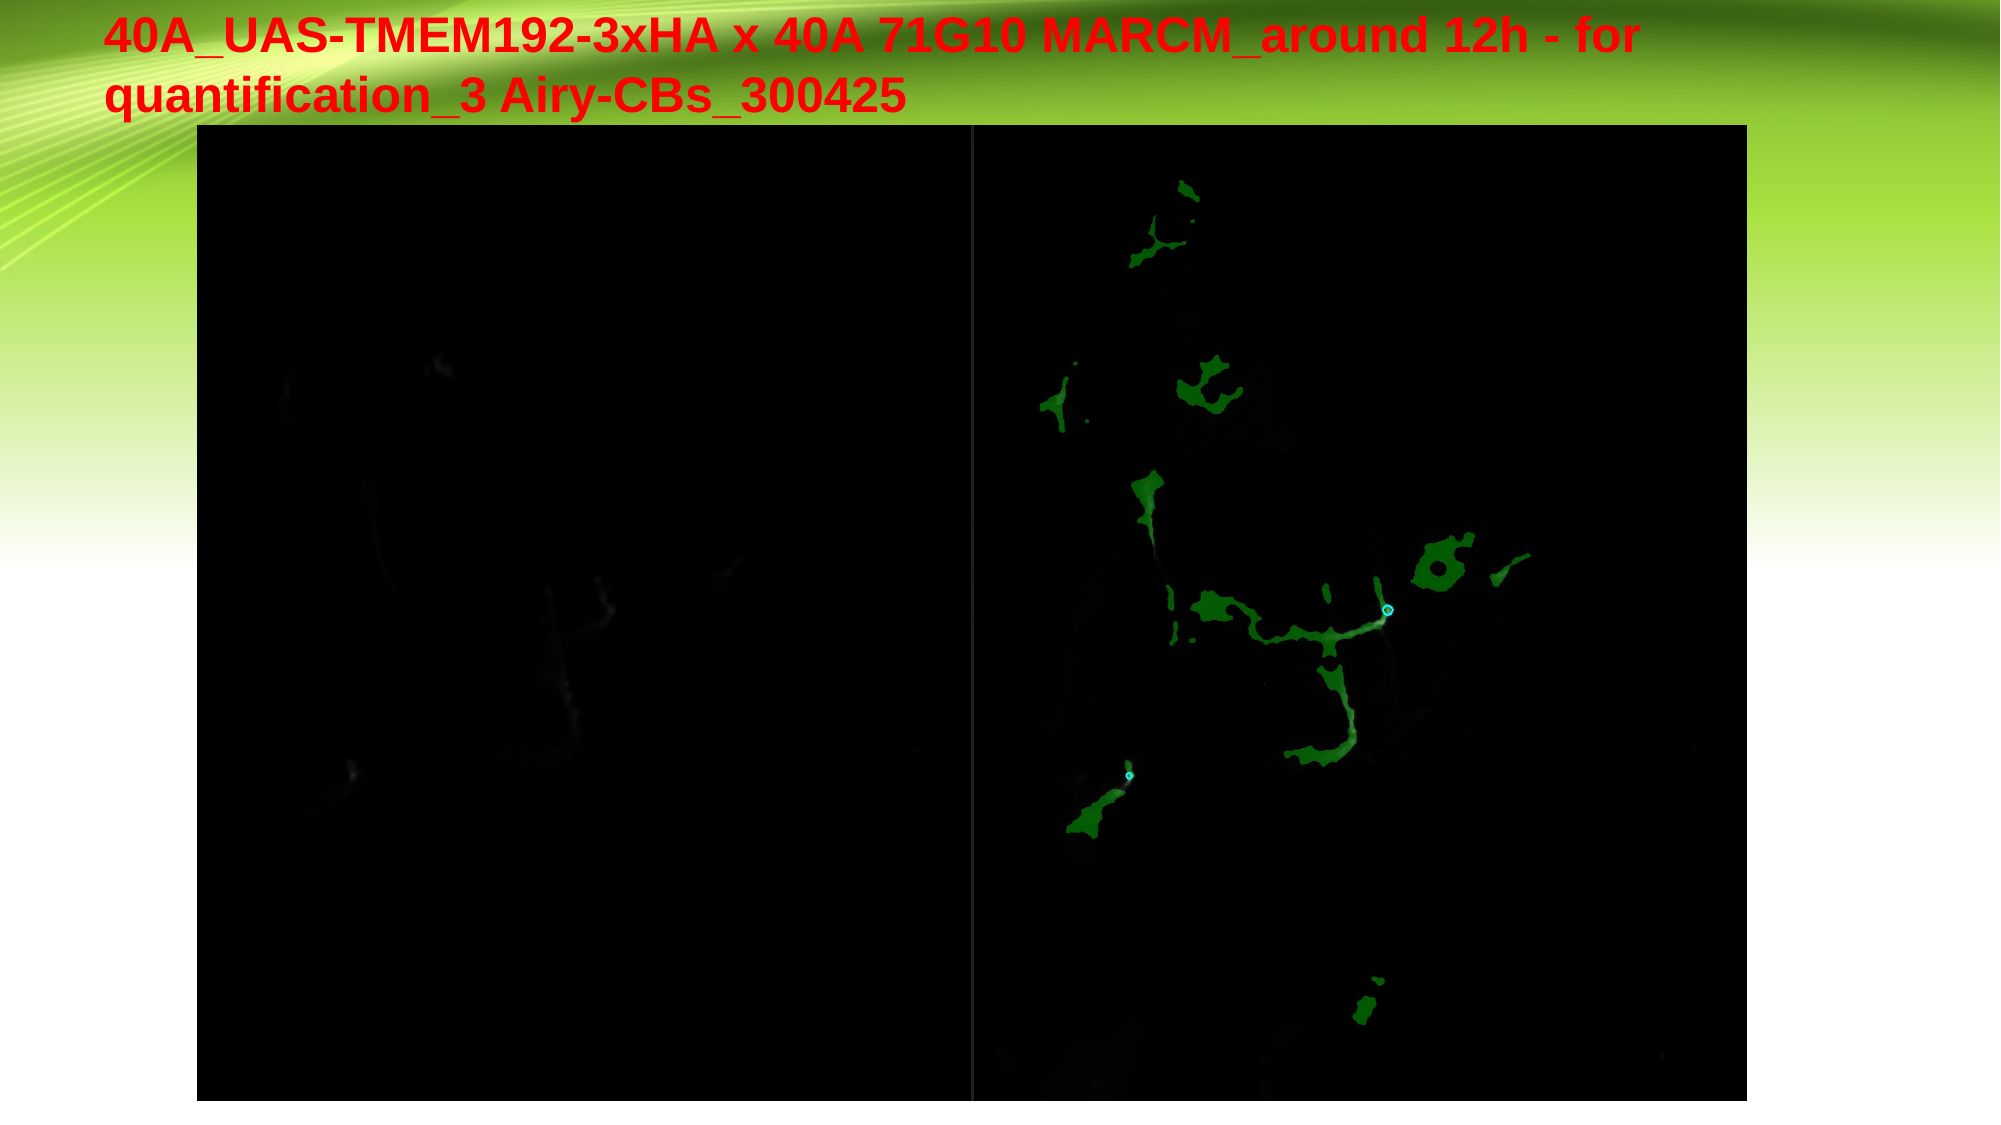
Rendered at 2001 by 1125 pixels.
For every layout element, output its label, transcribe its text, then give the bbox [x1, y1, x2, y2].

title 40A_UAS-TMEM192-3xHA x 40A 71G10 MARCM_around 12h - for quantification_3 Airy-CBs_300425 [88, 0, 1890, 126]
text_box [196, 124, 1747, 1102]
picture [0, 0, 2000, 1125]
